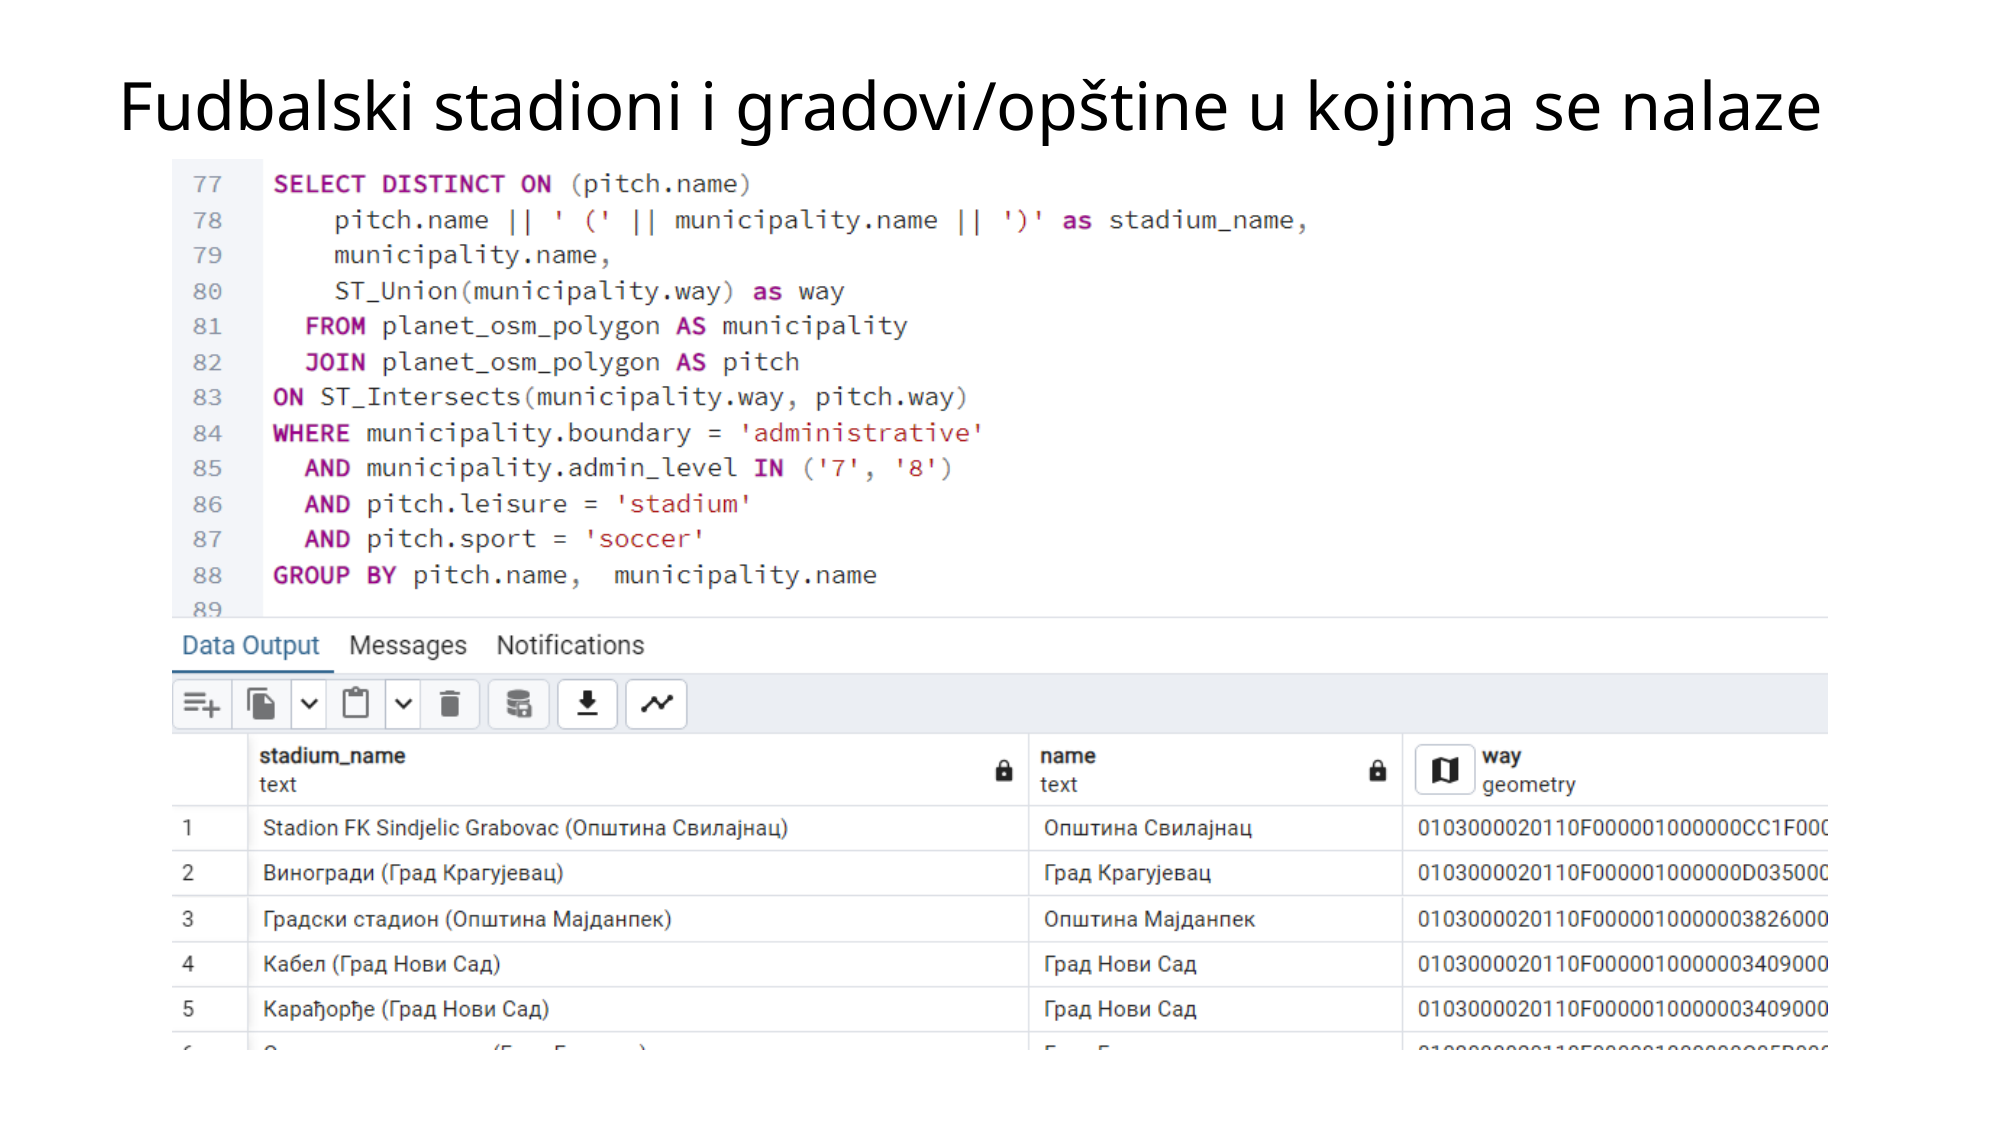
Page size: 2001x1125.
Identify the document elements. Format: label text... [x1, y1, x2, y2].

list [172, 159, 1828, 1051]
title Fudbalski stadioni i gradovi/opštine u kojima se nalaze [0, 0, 2000, 218]
